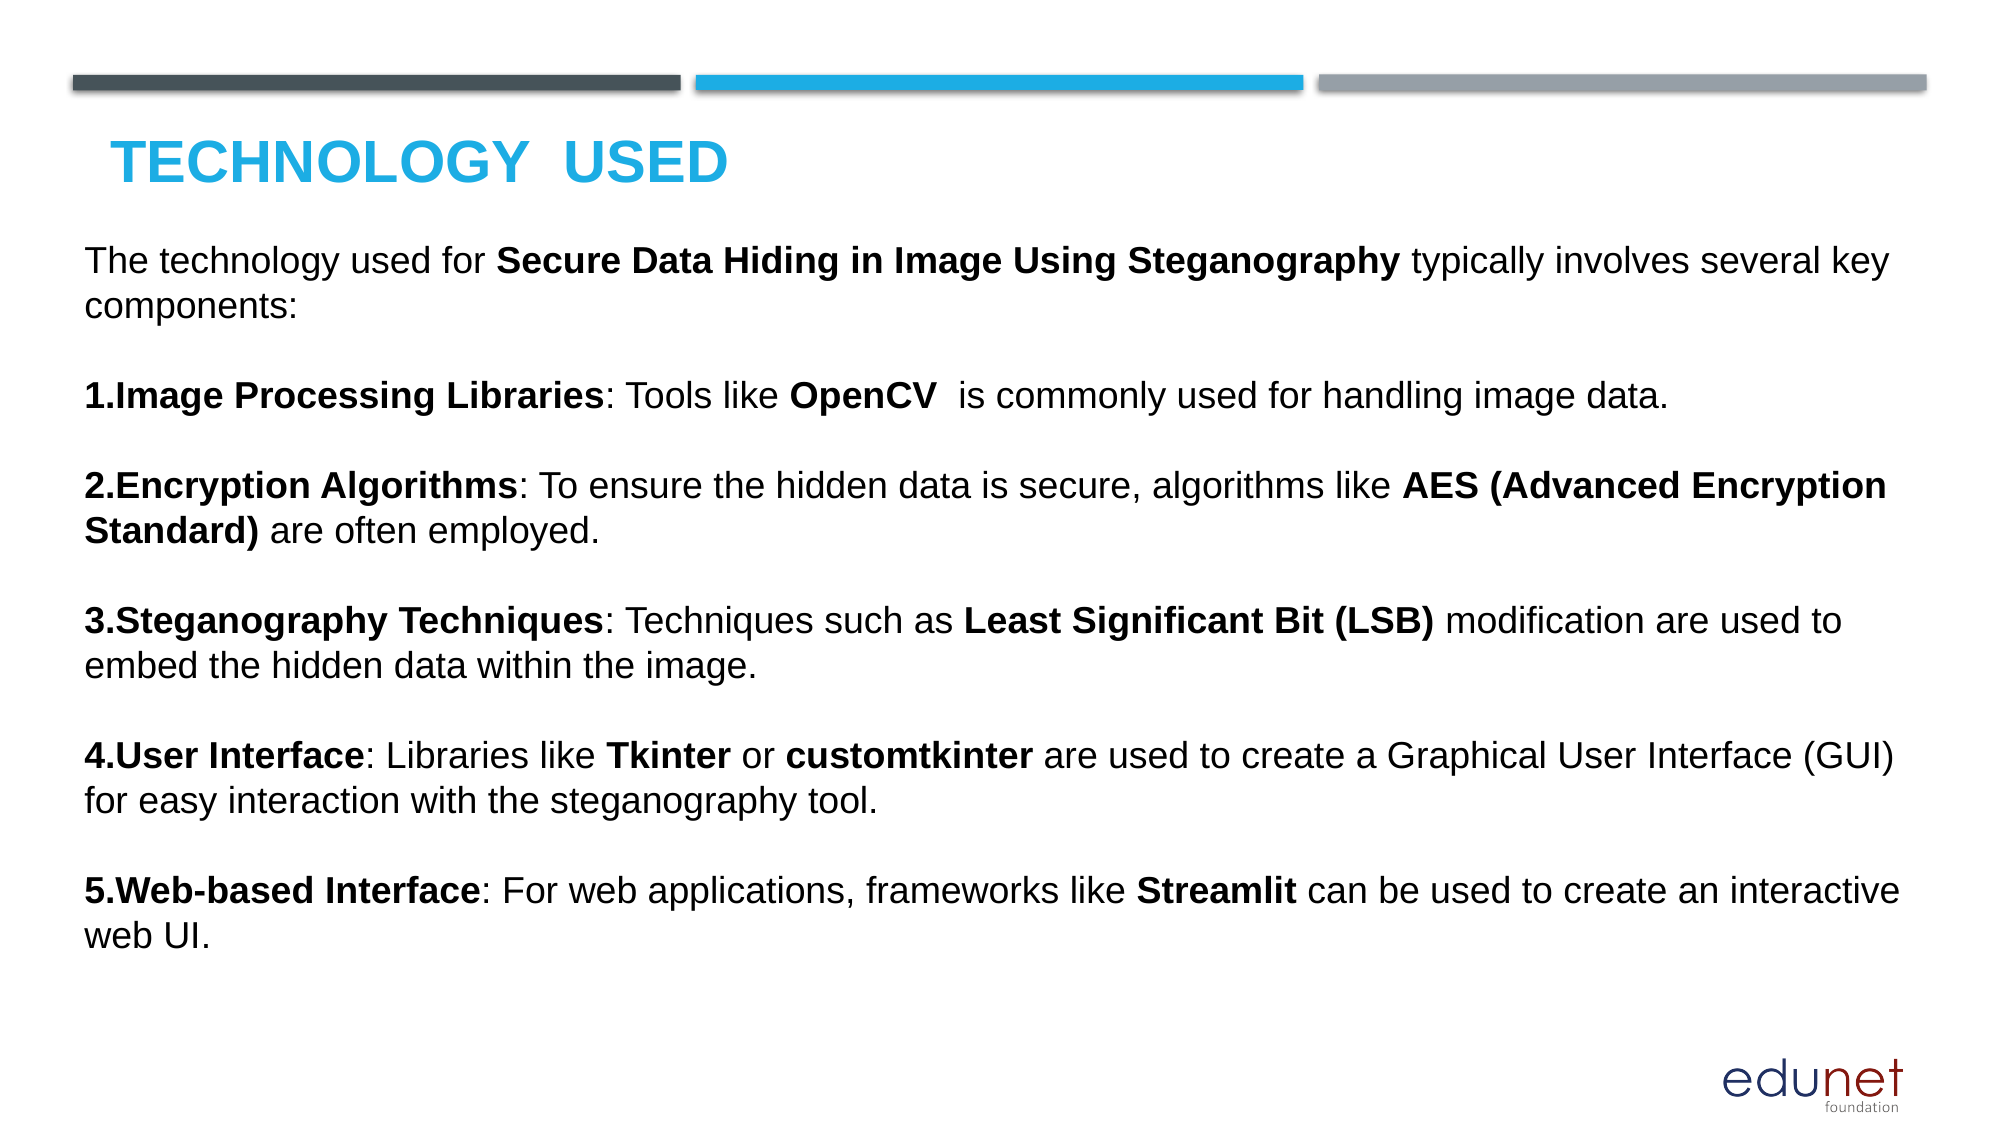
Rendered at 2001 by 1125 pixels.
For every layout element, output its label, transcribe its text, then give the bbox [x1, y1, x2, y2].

title Technology used [95, 115, 1905, 203]
picture [1719, 1056, 1905, 1116]
list The technology used for Secure Data Hiding in Image Using Steganography typically involves several key components: Image Processing Libraries: Tools like OpenCV is commonly used for handling image data. Encryption Algorithms: To ensure the hidden data is secure, algorithms like AES (Advanced Encryption Standard) are often employed. Steganography Techniques: Techniques such as Least Significant Bit (LSB) modification are used to embed the hidden data within the image. User Interface: Libraries like Tkinter or customtkinter are used to create a Graphical User Interface (GUI) for easy interaction with the steganography tool. Web-based Interface: For web applications, frameworks like Streamlit can be used to create an interactive web UI. [69, 228, 1958, 1009]
